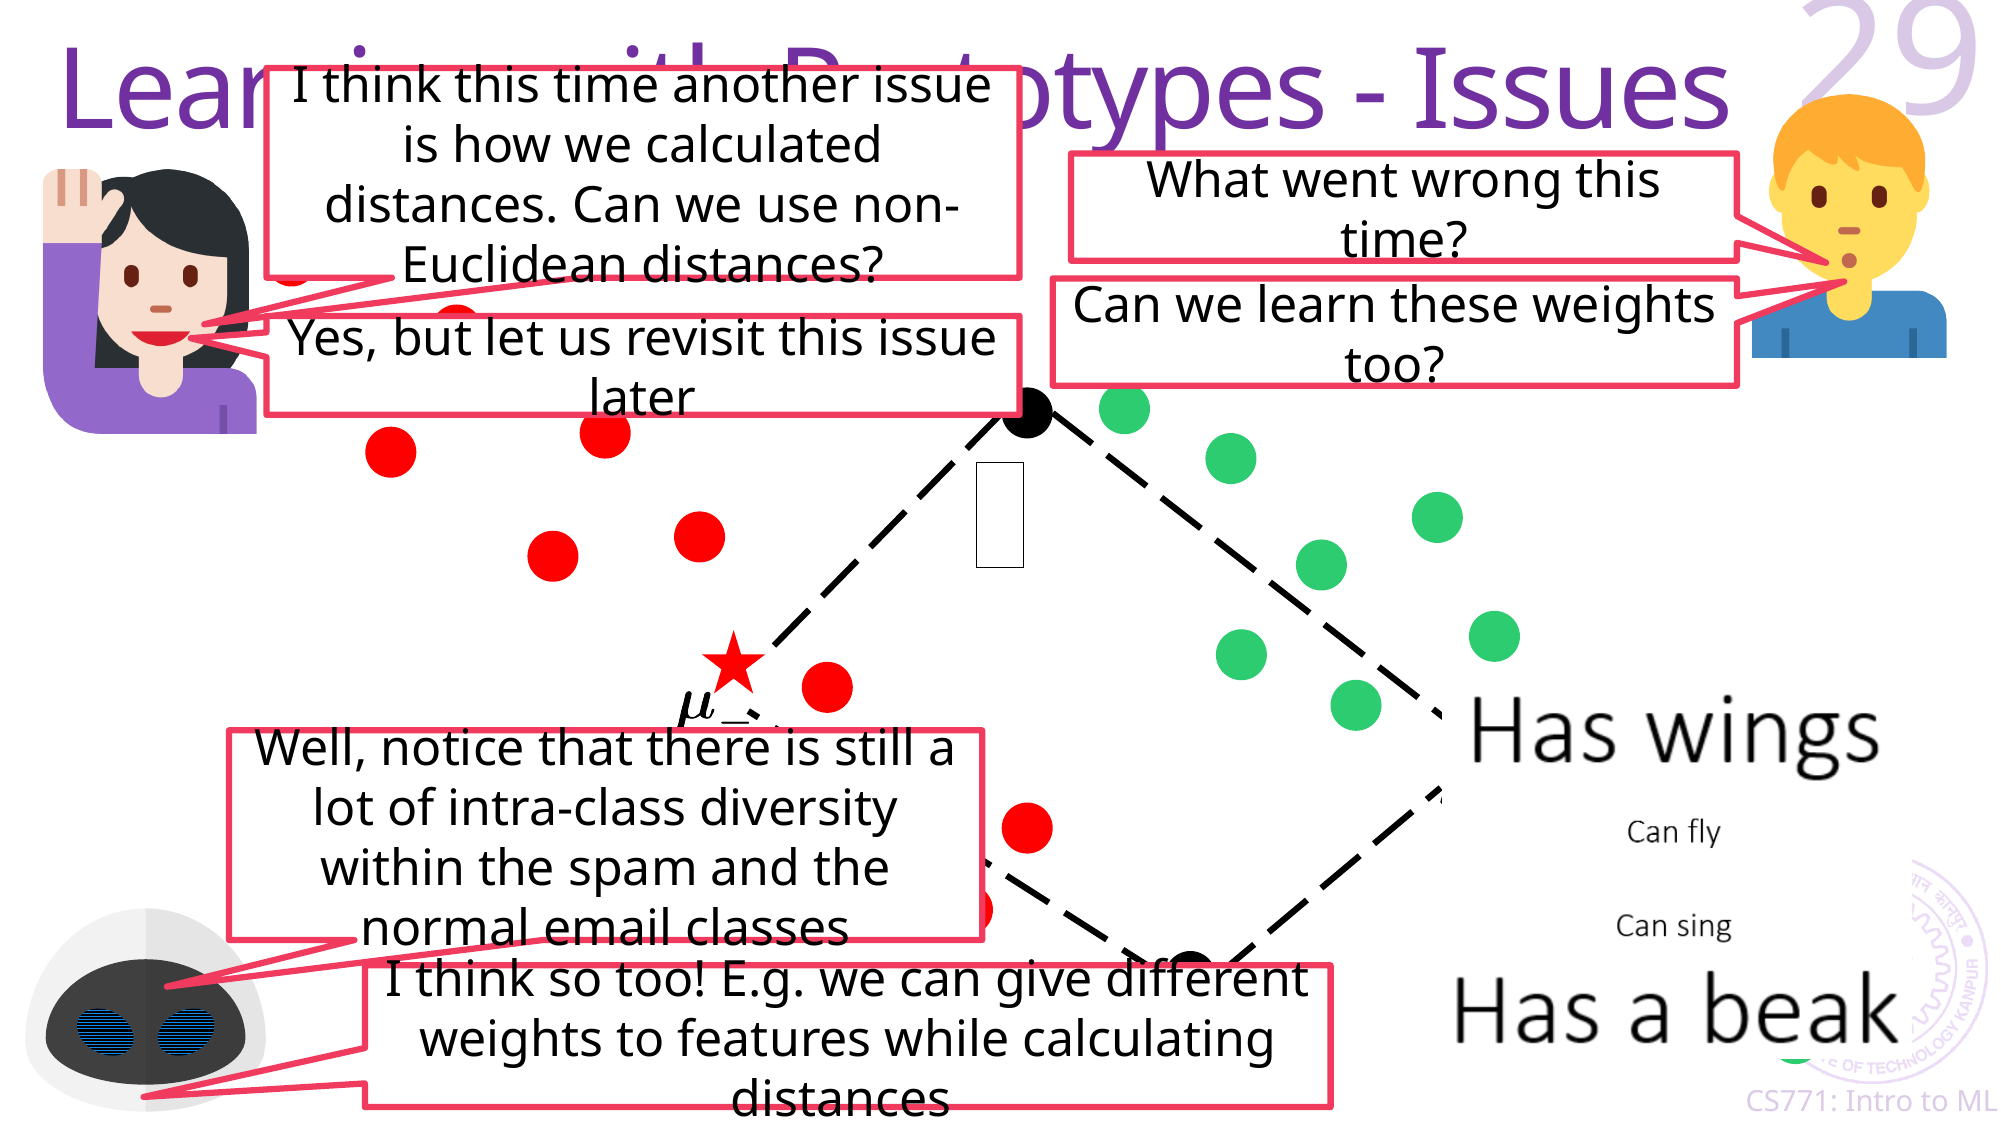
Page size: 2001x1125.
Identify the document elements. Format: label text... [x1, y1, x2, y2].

picture [1440, 686, 1913, 1059]
picture [17, 169, 282, 434]
text_box Well, notice that there is still a lot of intra-class diversity within the spam and the normal email classes [227, 729, 265, 908]
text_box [1215, 787, 1441, 977]
text_box I think this time another issue is how we calculated distances. Can we use non-Euclidean distances? [265, 66, 1021, 235]
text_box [748, 710, 1166, 977]
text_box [765, 412, 1003, 655]
text_box What went wrong this time? [1070, 152, 1717, 235]
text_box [1052, 412, 1467, 728]
title Learning with Prototypes - Issues [41, 5, 1945, 183]
text_box I think so too! E.g. we can give different weights to features while calculating distances [363, 1094, 1332, 1109]
picture [677, 691, 749, 731]
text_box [24, 908, 267, 1112]
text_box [265, 235, 1874, 1094]
picture [1717, 94, 1982, 358]
slide_number 29 [1520, 6, 2000, 183]
